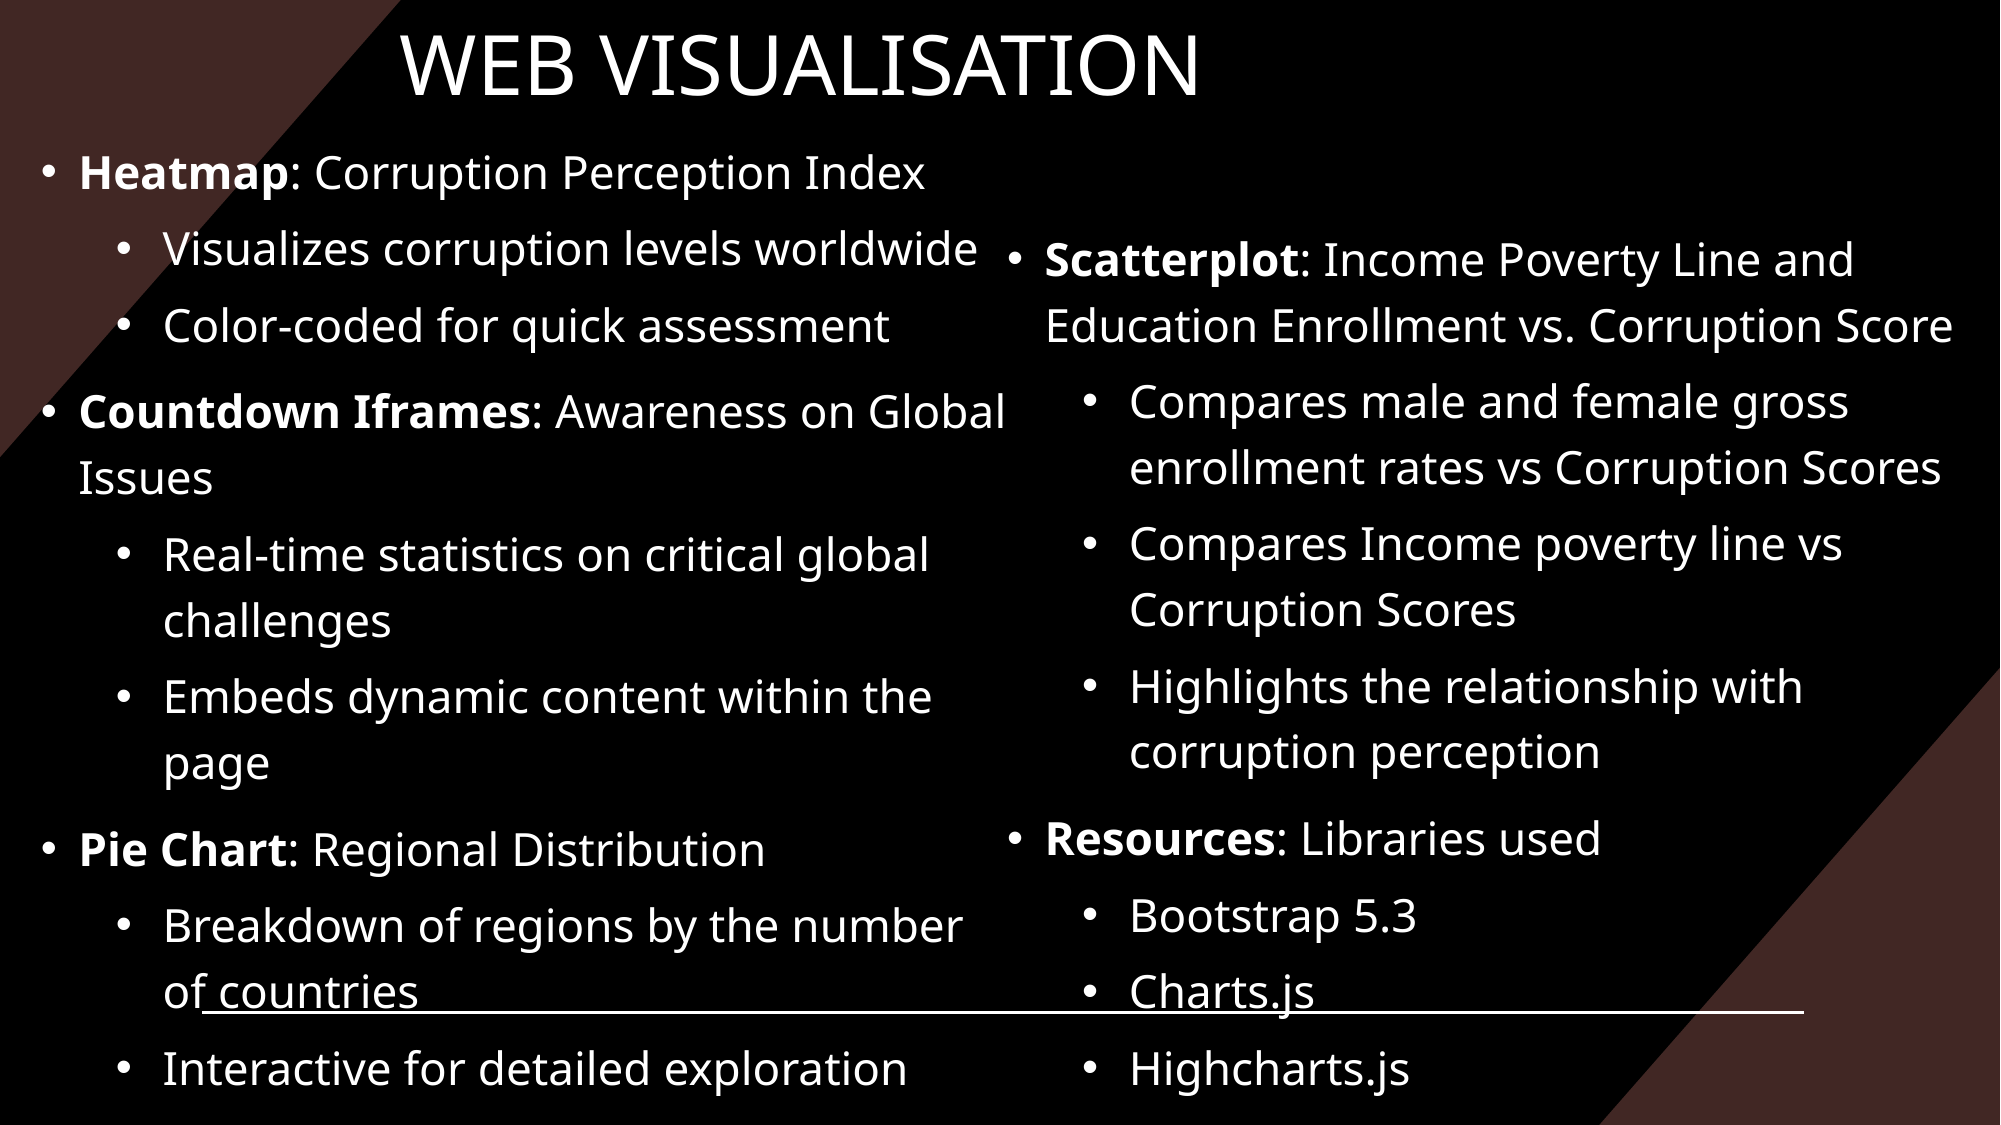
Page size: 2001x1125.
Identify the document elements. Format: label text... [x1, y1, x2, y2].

list Heatmap: Corruption Perception Index Visualizes corruption levels worldwide Color-coded for quick assessment Countdown Iframes: Awareness on Global Issues Real-time statistics on critical global challenges Embeds dynamic content within the page Pie Chart: Regional Distribution Breakdown of regions by the number of countries Interactive for detailed exploration Scatterplot: Income Poverty Line and Education Enrollment vs. Corruption Score Compares male and female gross enrollment rates vs Corruption Scores Compares Income poverty line vs Corruption Scores Highlights the relationship with corruption perception Resources: Libraries used Bootstrap 5.3 Charts.js Highcharts.js [25, 124, 1989, 891]
title WEB VISUALISATION [363, 0, 1989, 124]
